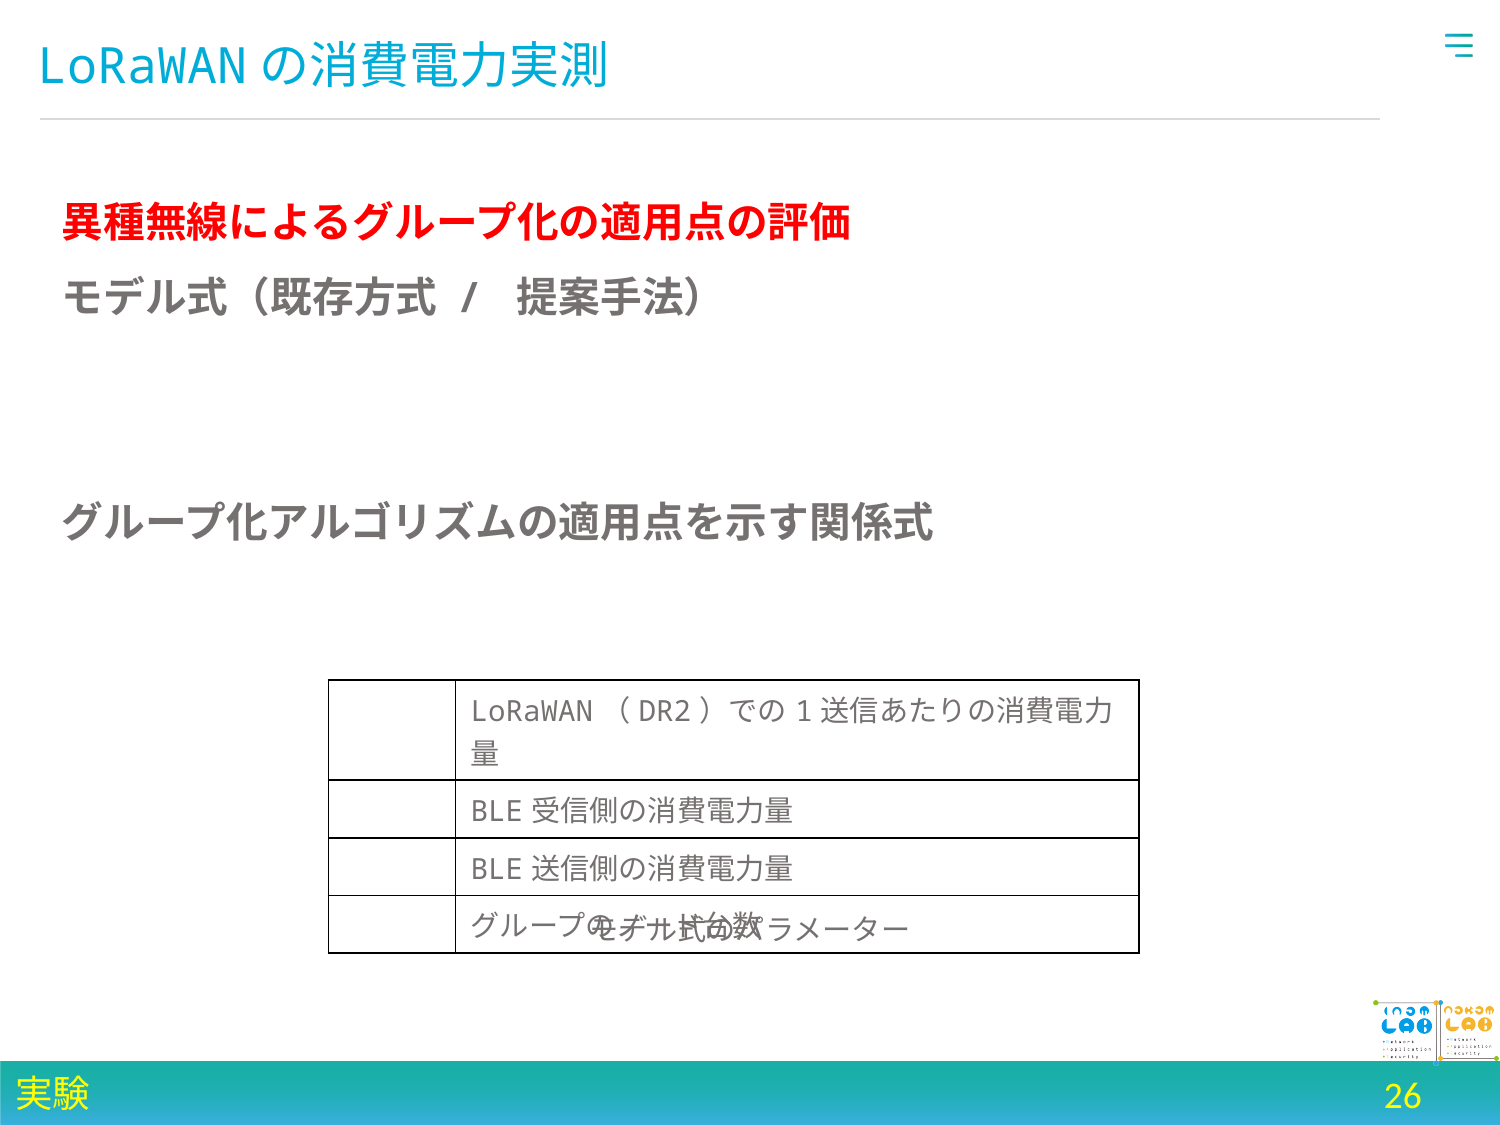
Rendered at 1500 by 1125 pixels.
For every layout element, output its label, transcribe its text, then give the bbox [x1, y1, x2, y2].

text_box モデル式のパラメーター [520, 903, 980, 954]
picture [1445, 33, 1473, 57]
picture [621, 1000, 1500, 1125]
subtitle 実験 [0, 1060, 621, 1125]
title LoRaWANの消費電力実測 [22, 16, 1421, 120]
